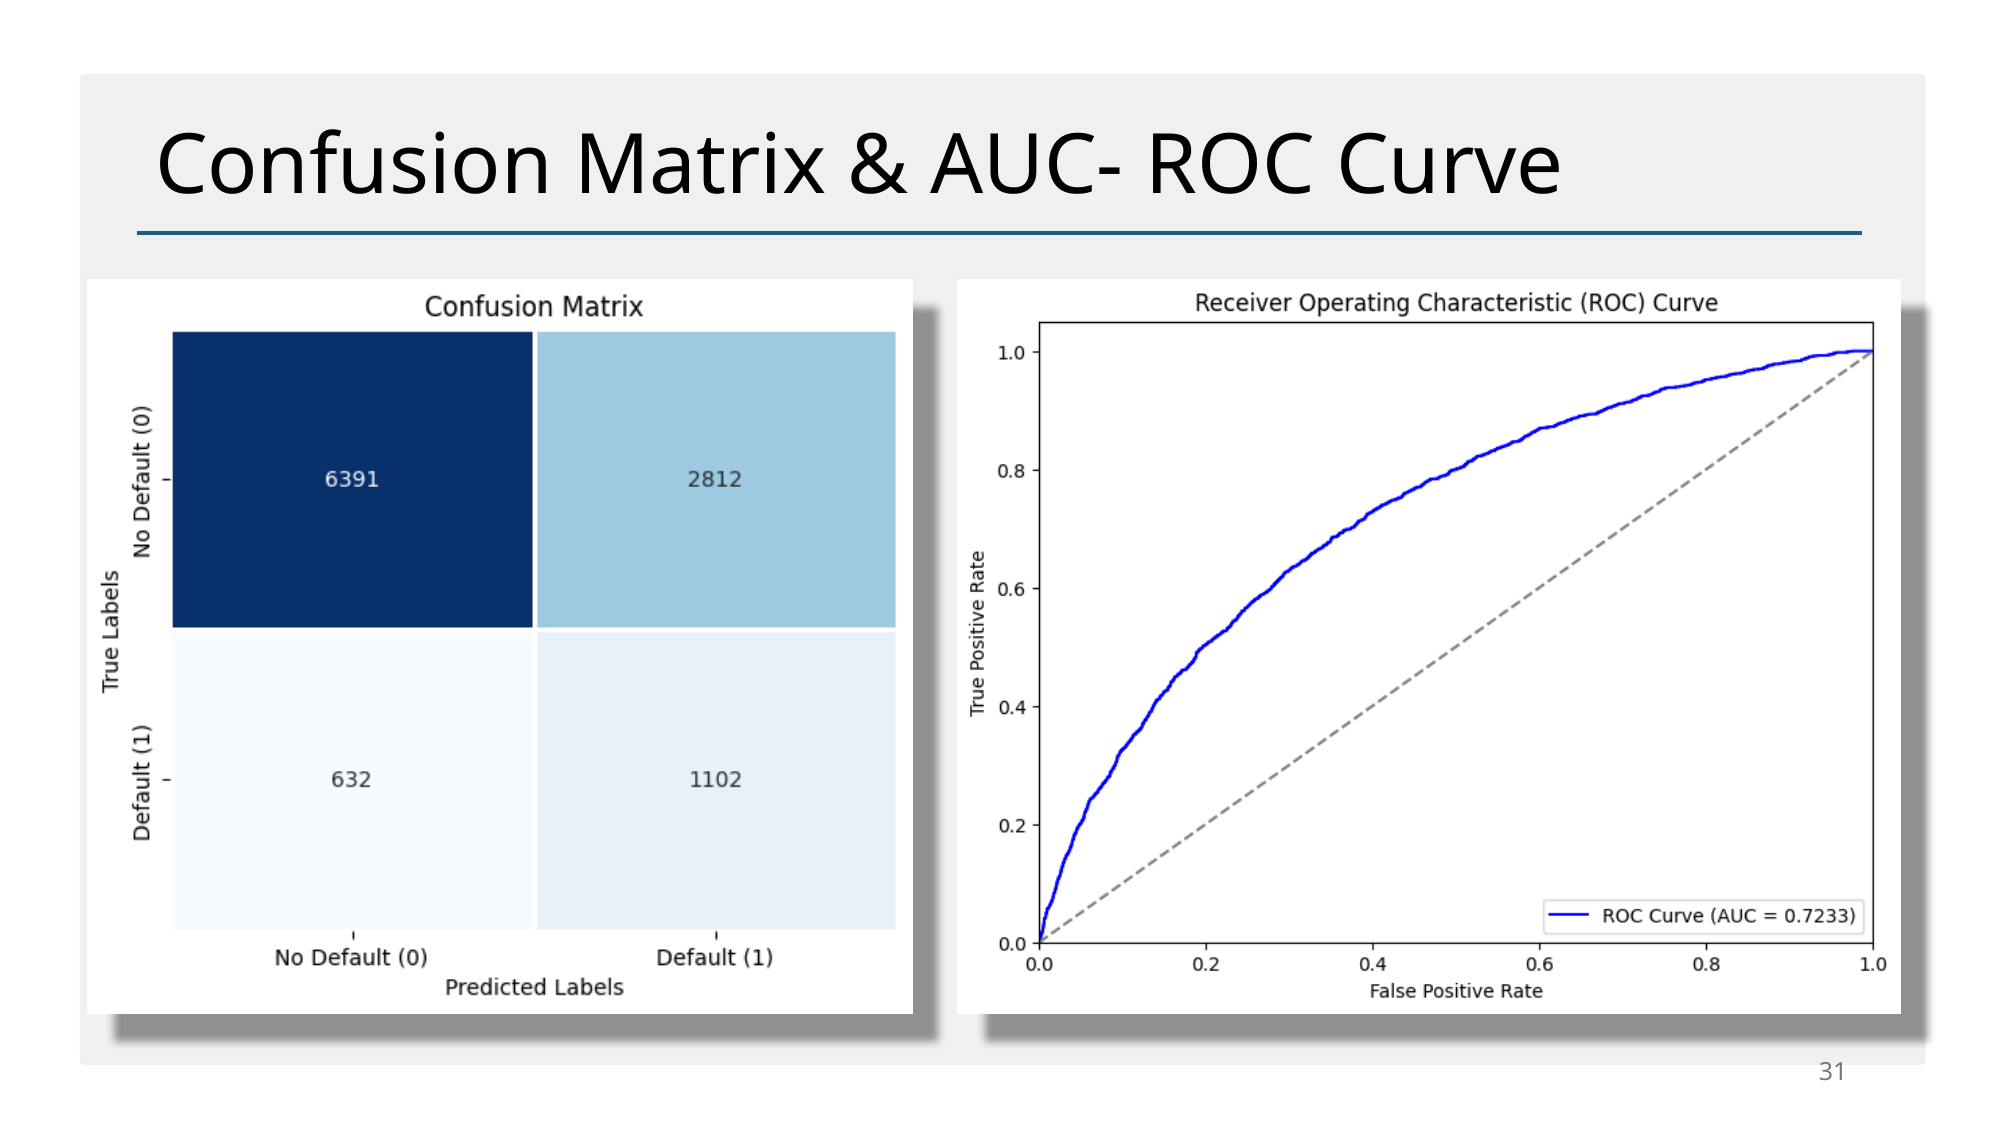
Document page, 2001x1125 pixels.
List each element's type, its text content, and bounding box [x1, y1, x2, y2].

picture [957, 279, 1901, 1015]
slide_number 31 [1412, 1042, 1863, 1103]
picture [86, 279, 913, 1015]
title Confusion Matrix & AUC- ROC Curve [140, 104, 1866, 229]
